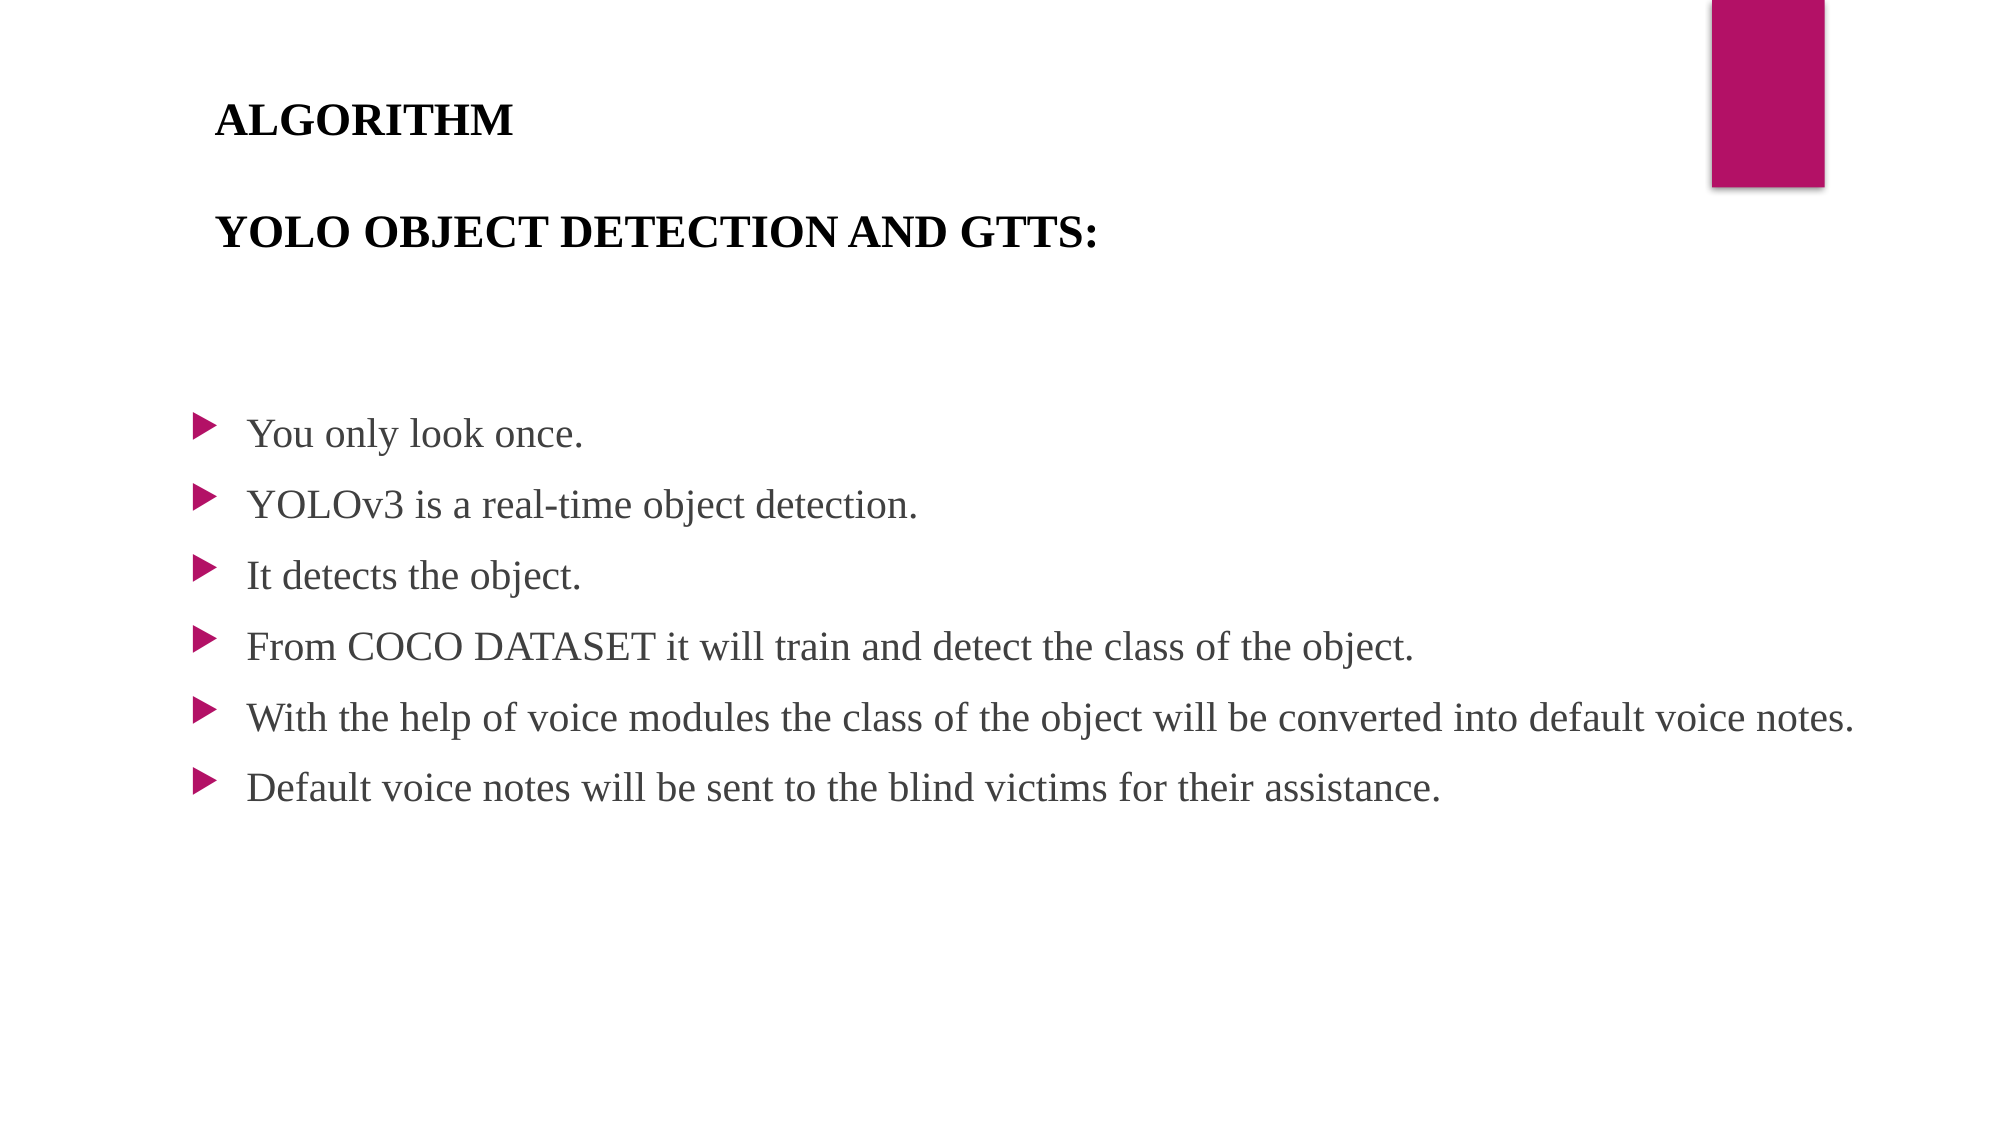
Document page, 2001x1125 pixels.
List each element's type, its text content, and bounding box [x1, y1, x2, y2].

title ALGORITHM YOLO OBJECT DETECTION AND GTTS: [199, 81, 1775, 320]
list You only look once. YOLOv3 is a real-time object detection. It detects the object. From COCO DATASET it will train and detect the class of the object. With the help of voice modules the class of the object will be converted into default voice notes. Default voice notes will be sent to the blind victims for their assistance. [174, 398, 2000, 927]
